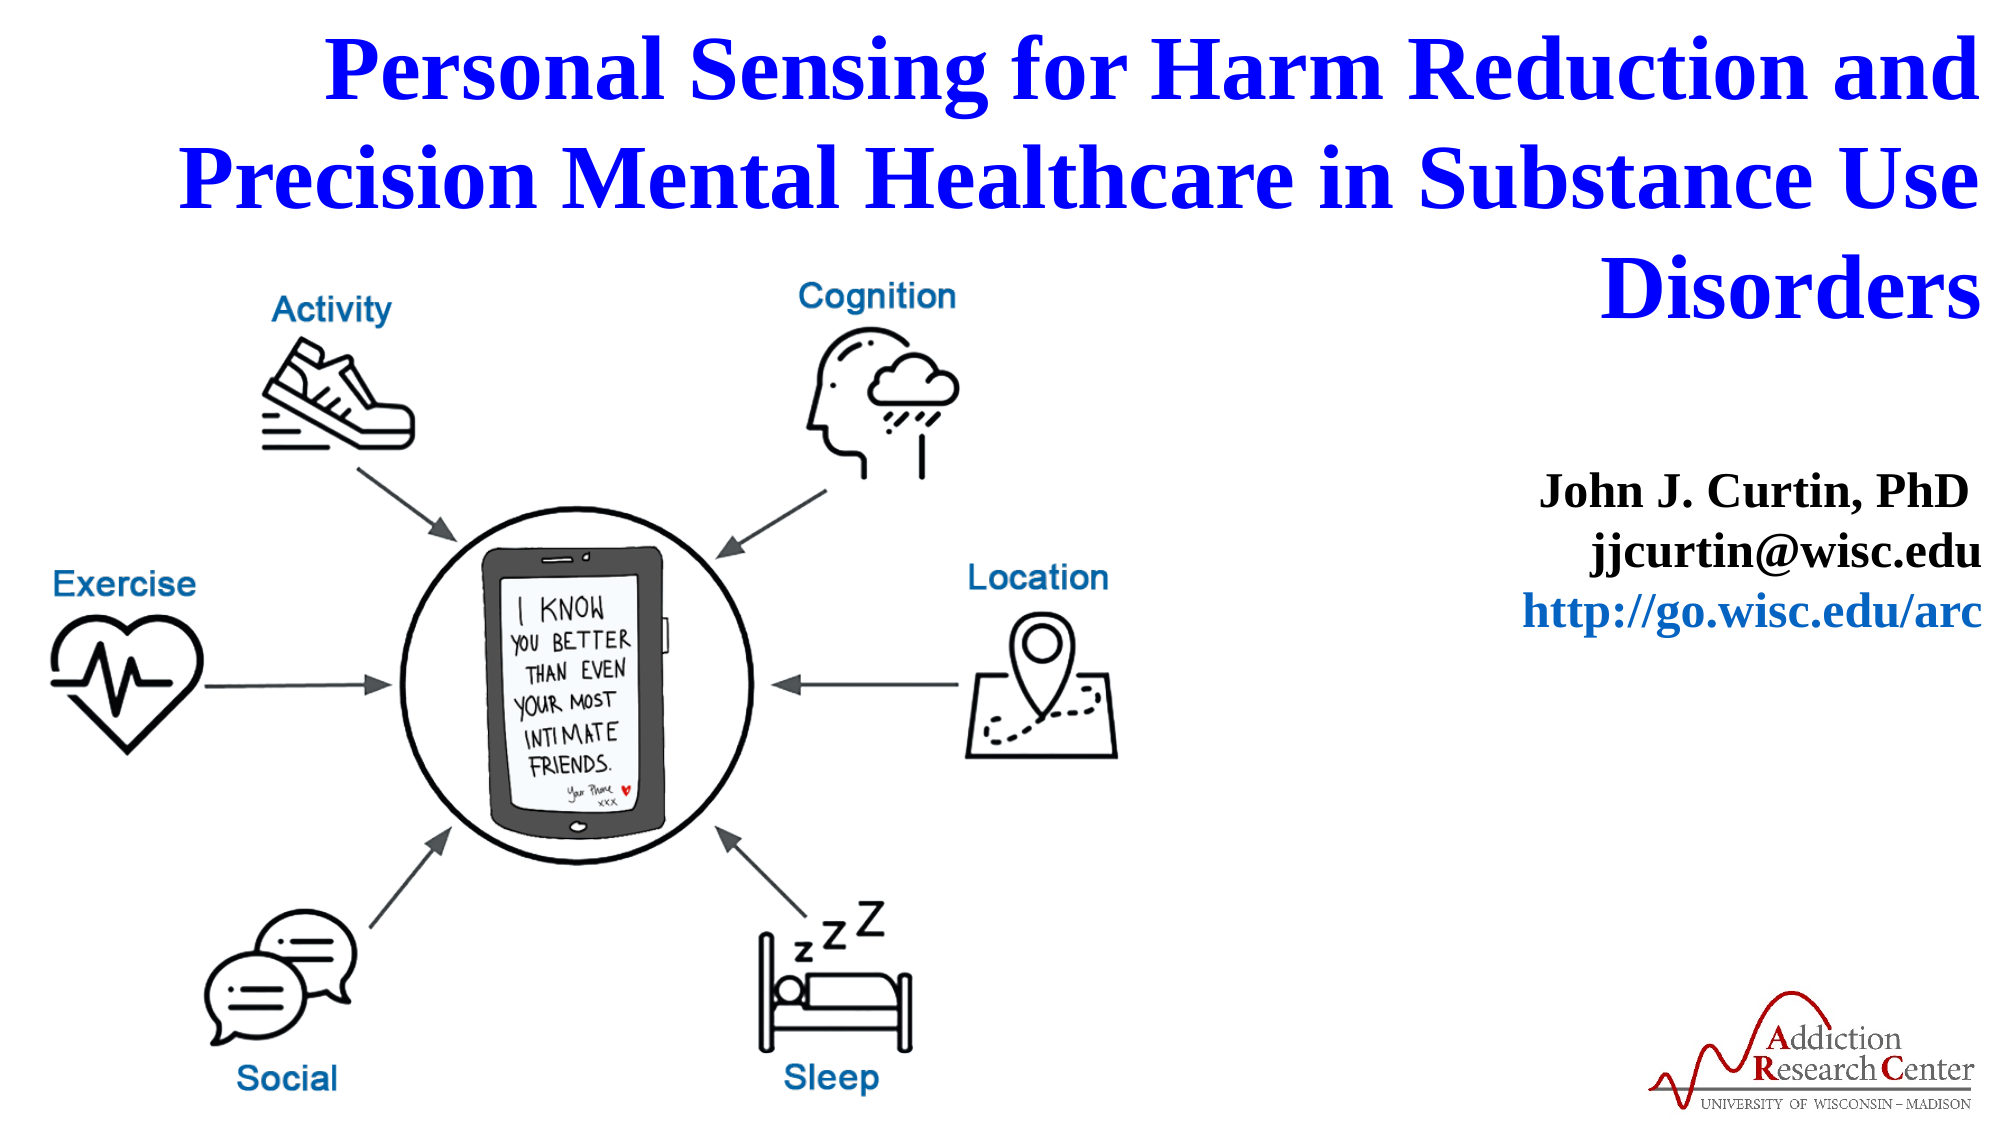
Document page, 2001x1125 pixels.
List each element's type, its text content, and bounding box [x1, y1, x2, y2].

text_box Personal Sensing for Harm Reduction and Precision Mental Healthcare in Substance Use Disorders John J. Curtin, PhD jjcurtin@wisc.edu http://go.wisc.edu/arc [0, 0, 1998, 1125]
picture [1626, 974, 1998, 1125]
picture [0, 264, 1152, 1125]
